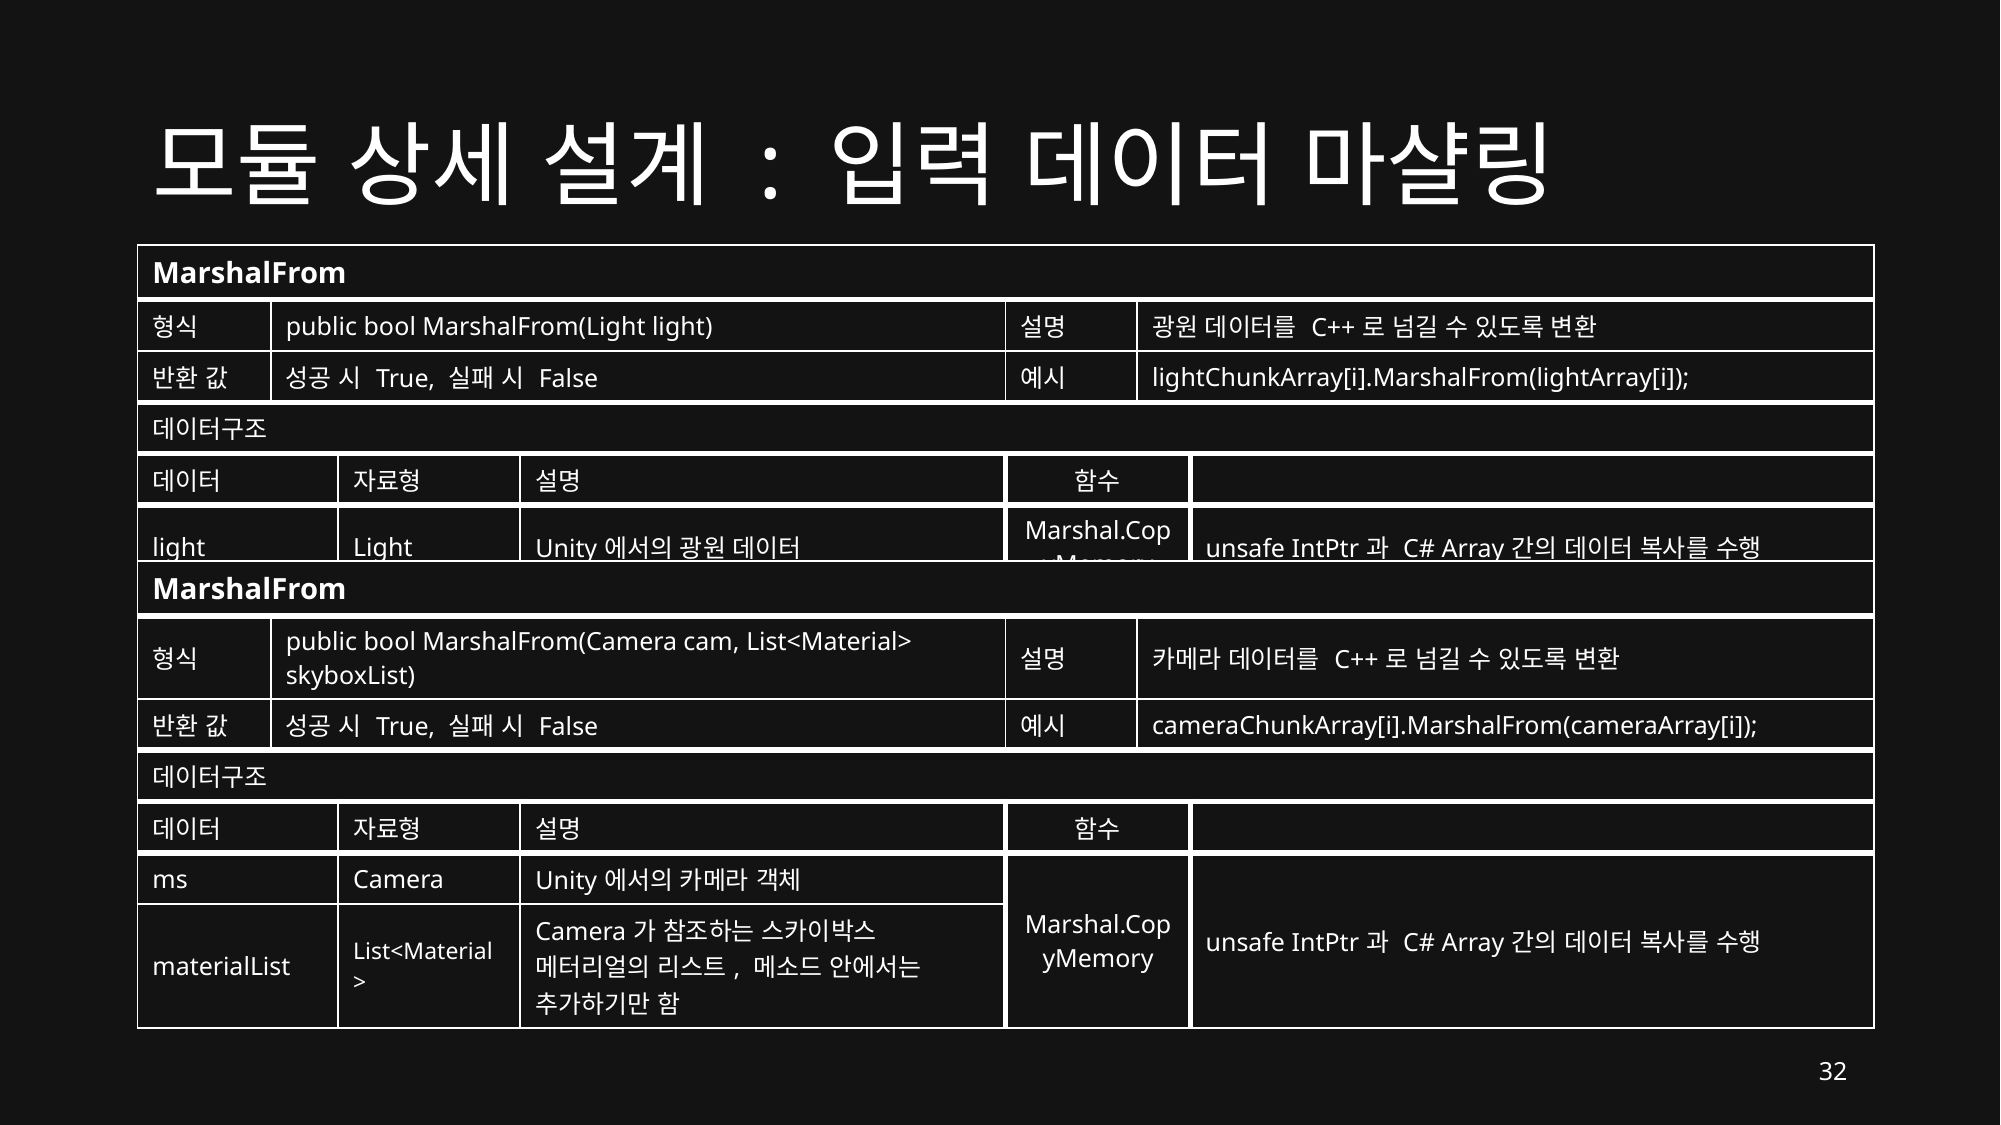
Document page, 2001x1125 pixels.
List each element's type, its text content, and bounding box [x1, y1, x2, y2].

table_cell Camera가 참조하는 스카이박스 메터리얼의 리스트, 메소드 안에서는 추가하기만 함 [521, 905, 1003, 1027]
table_cell 데이터구조 [138, 753, 1873, 799]
table_cell public bool MarshalFrom(Camera cam, List<Material> skyboxList) [272, 619, 1005, 698]
table_cell unsafe IntPtr과 C# Array간의 데이터 복사를 수행 [1193, 856, 1873, 1027]
table_cell 반환 값 [138, 700, 270, 747]
table_cell 함수 [1008, 456, 1188, 502]
table_cell List<Material> [339, 905, 519, 1027]
table_cell materialList [138, 905, 337, 1027]
table_cell 형식 [138, 619, 270, 698]
table_cell Unity에서의 광원 데이터 [521, 508, 1003, 560]
table_cell Marshal.CopyMemory [1008, 508, 1188, 560]
table_cell 예시 [1006, 700, 1136, 747]
table_cell 설명 [1006, 302, 1136, 350]
table_cell unsafe IntPtr과 C# Array간의 데이터 복사를 수행 [1193, 508, 1873, 560]
table_cell cameraChunkArray[i].MarshalFrom(cameraArray[i]); [1138, 700, 1873, 747]
table_cell 함수 [1008, 804, 1188, 850]
table_cell Unity에서의 카메라 객체 [521, 856, 1003, 903]
table_header MarshalFrom [138, 562, 1873, 613]
table_cell 반환 값 [138, 352, 270, 400]
table_cell 데이터구조 [138, 405, 1873, 451]
title 모듈 상세 설계 : 입력 데이터 마샬링 [137, 59, 1863, 244]
table_cell 설명 [521, 456, 1003, 502]
table_cell 카메라 데이터를 C++로 넘길 수 있도록 변환 [1138, 619, 1873, 698]
table_cell 설명 [521, 804, 1003, 850]
table_header MarshalFrom [138, 246, 1873, 297]
table_cell 설명 [1006, 619, 1136, 698]
table_cell ms [138, 856, 337, 903]
table_cell 자료형 [339, 456, 519, 502]
table_cell 데이터 [138, 456, 337, 502]
table_cell 성공 시 True, 실패 시 False [272, 700, 1005, 747]
table_cell 데이터 [138, 804, 337, 850]
table_cell 성공 시 True, 실패 시 False [272, 352, 1005, 400]
table_cell Light [339, 508, 519, 560]
table_cell Marshal.CopyMemory [1008, 856, 1188, 1027]
table_cell 예시 [1006, 352, 1136, 400]
table_cell 자료형 [339, 804, 519, 850]
table_cell [1193, 804, 1873, 850]
table_cell Camera [339, 856, 519, 903]
table_cell 광원 데이터를 C++로 넘길 수 있도록 변환 [1138, 302, 1873, 350]
table_cell [1193, 456, 1873, 502]
slide_number 32 [1412, 1042, 1863, 1103]
table_cell public bool MarshalFrom(Light light) [272, 302, 1005, 350]
table_cell light [138, 508, 337, 560]
table_cell 형식 [138, 302, 270, 350]
table_cell lightChunkArray[i].MarshalFrom(lightArray[i]); [1138, 352, 1873, 400]
